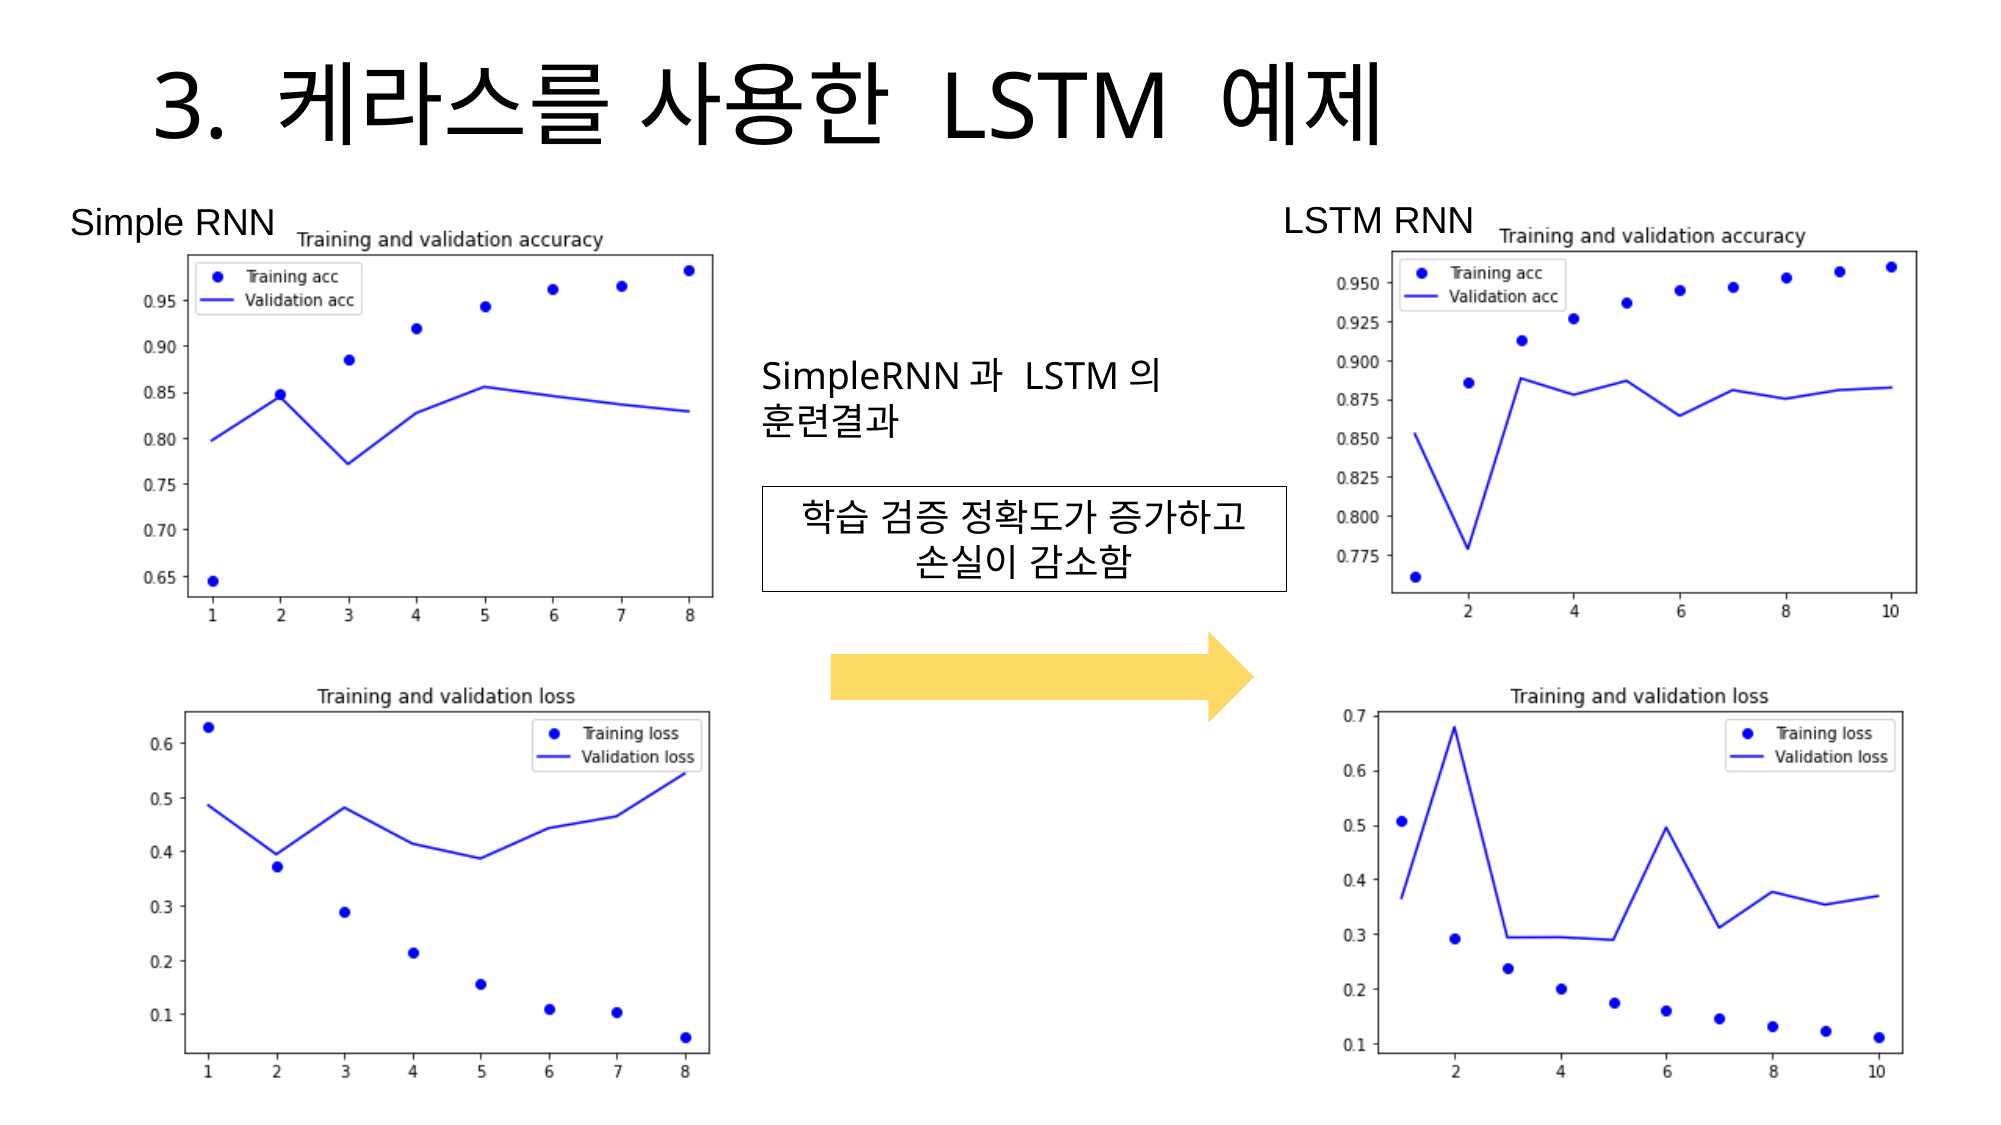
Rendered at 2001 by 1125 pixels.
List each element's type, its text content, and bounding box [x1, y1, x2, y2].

picture [1334, 683, 1921, 1092]
text_box 학습 검증 정확도가 증가하고 손실이 감소함 [762, 486, 1287, 592]
text_box [828, 626, 1258, 728]
picture [1329, 218, 1927, 630]
picture [128, 220, 731, 631]
text_box Simple RNN [55, 190, 352, 251]
text_box 3. 케라스를 사용한 LSTM 예제 [137, 52, 1863, 270]
text_box LSTM RNN [1268, 188, 1496, 248]
picture [133, 680, 726, 1092]
text_box SimpleRNN과 LSTM의 훈련결과 [746, 345, 1316, 450]
